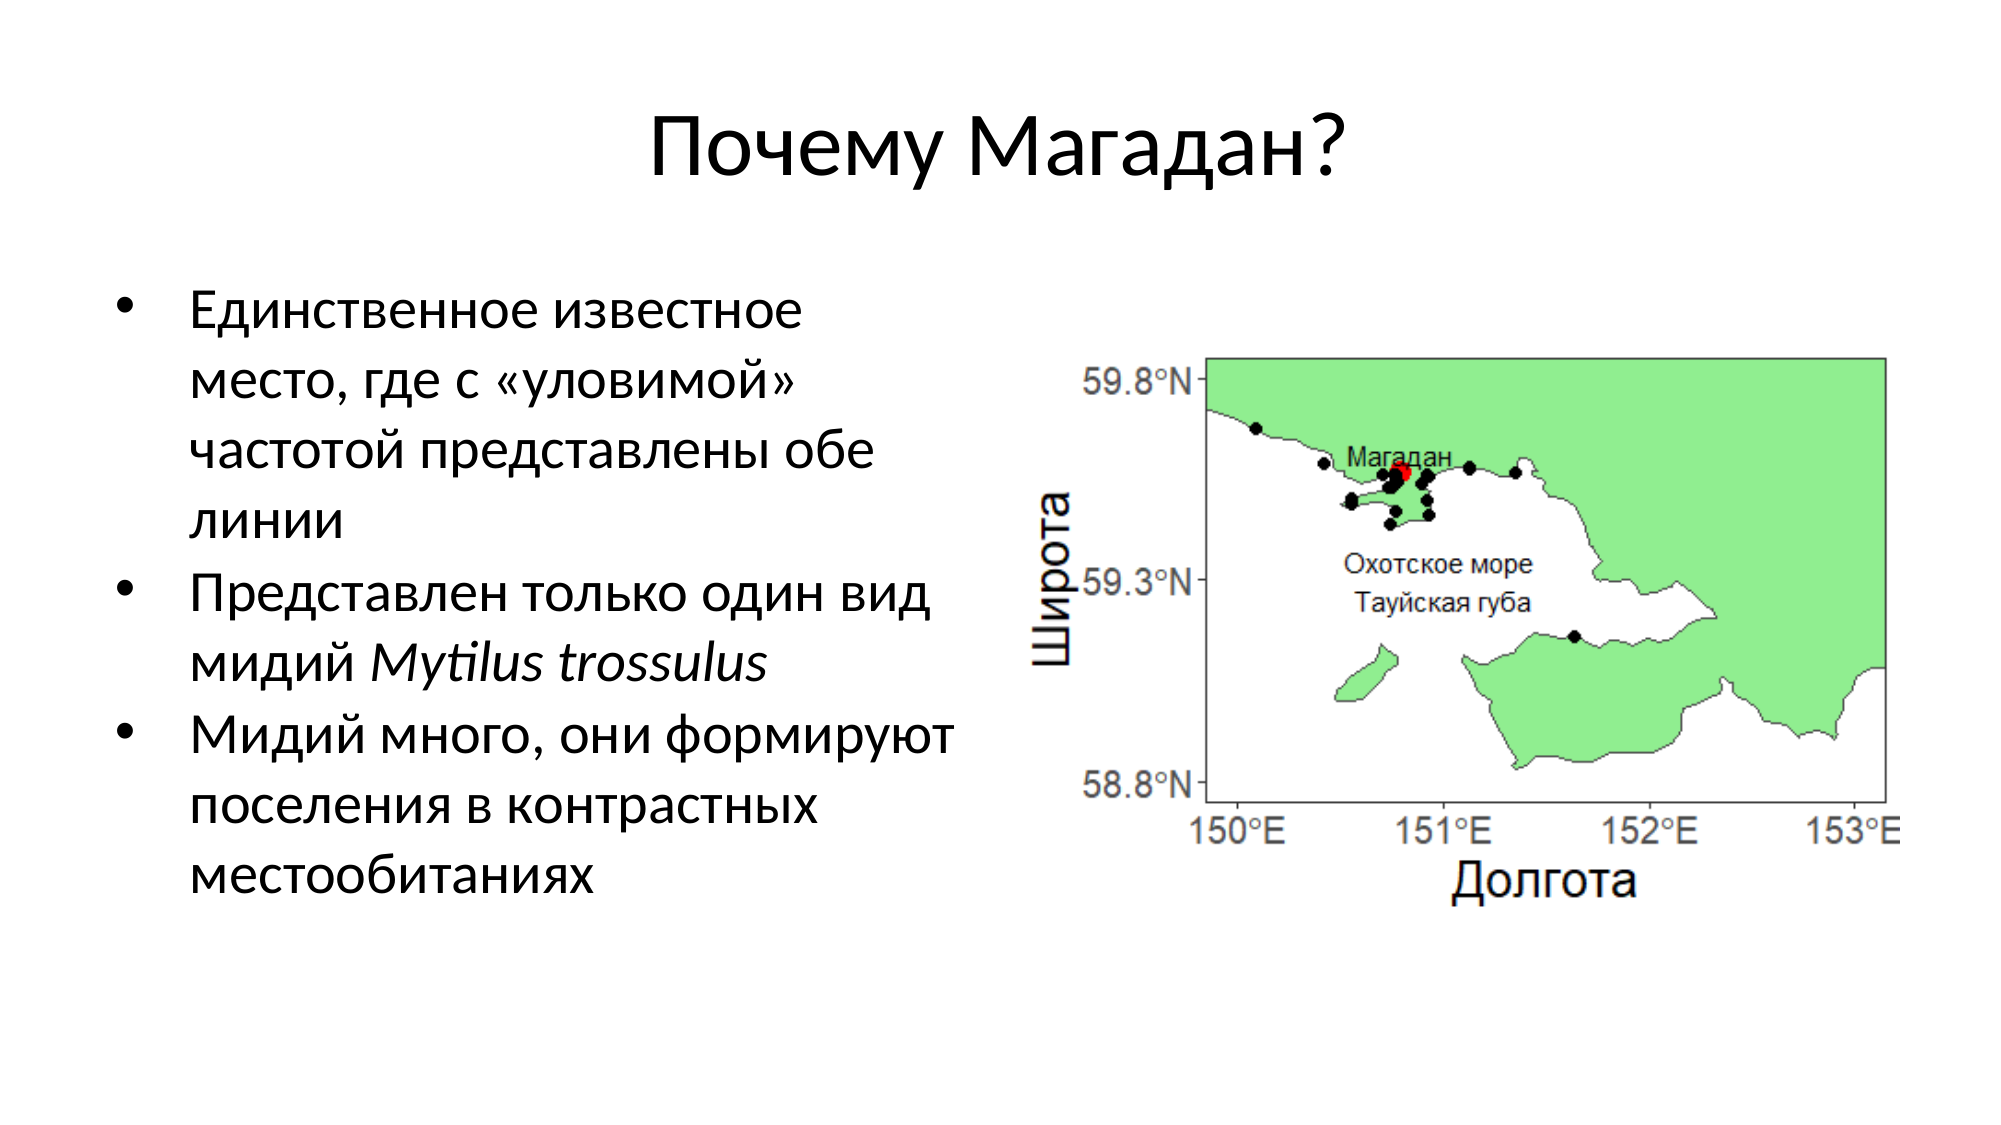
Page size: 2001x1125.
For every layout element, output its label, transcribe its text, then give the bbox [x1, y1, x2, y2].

title Почему Магадан? [99, 45, 1900, 233]
picture [1016, 278, 1901, 986]
